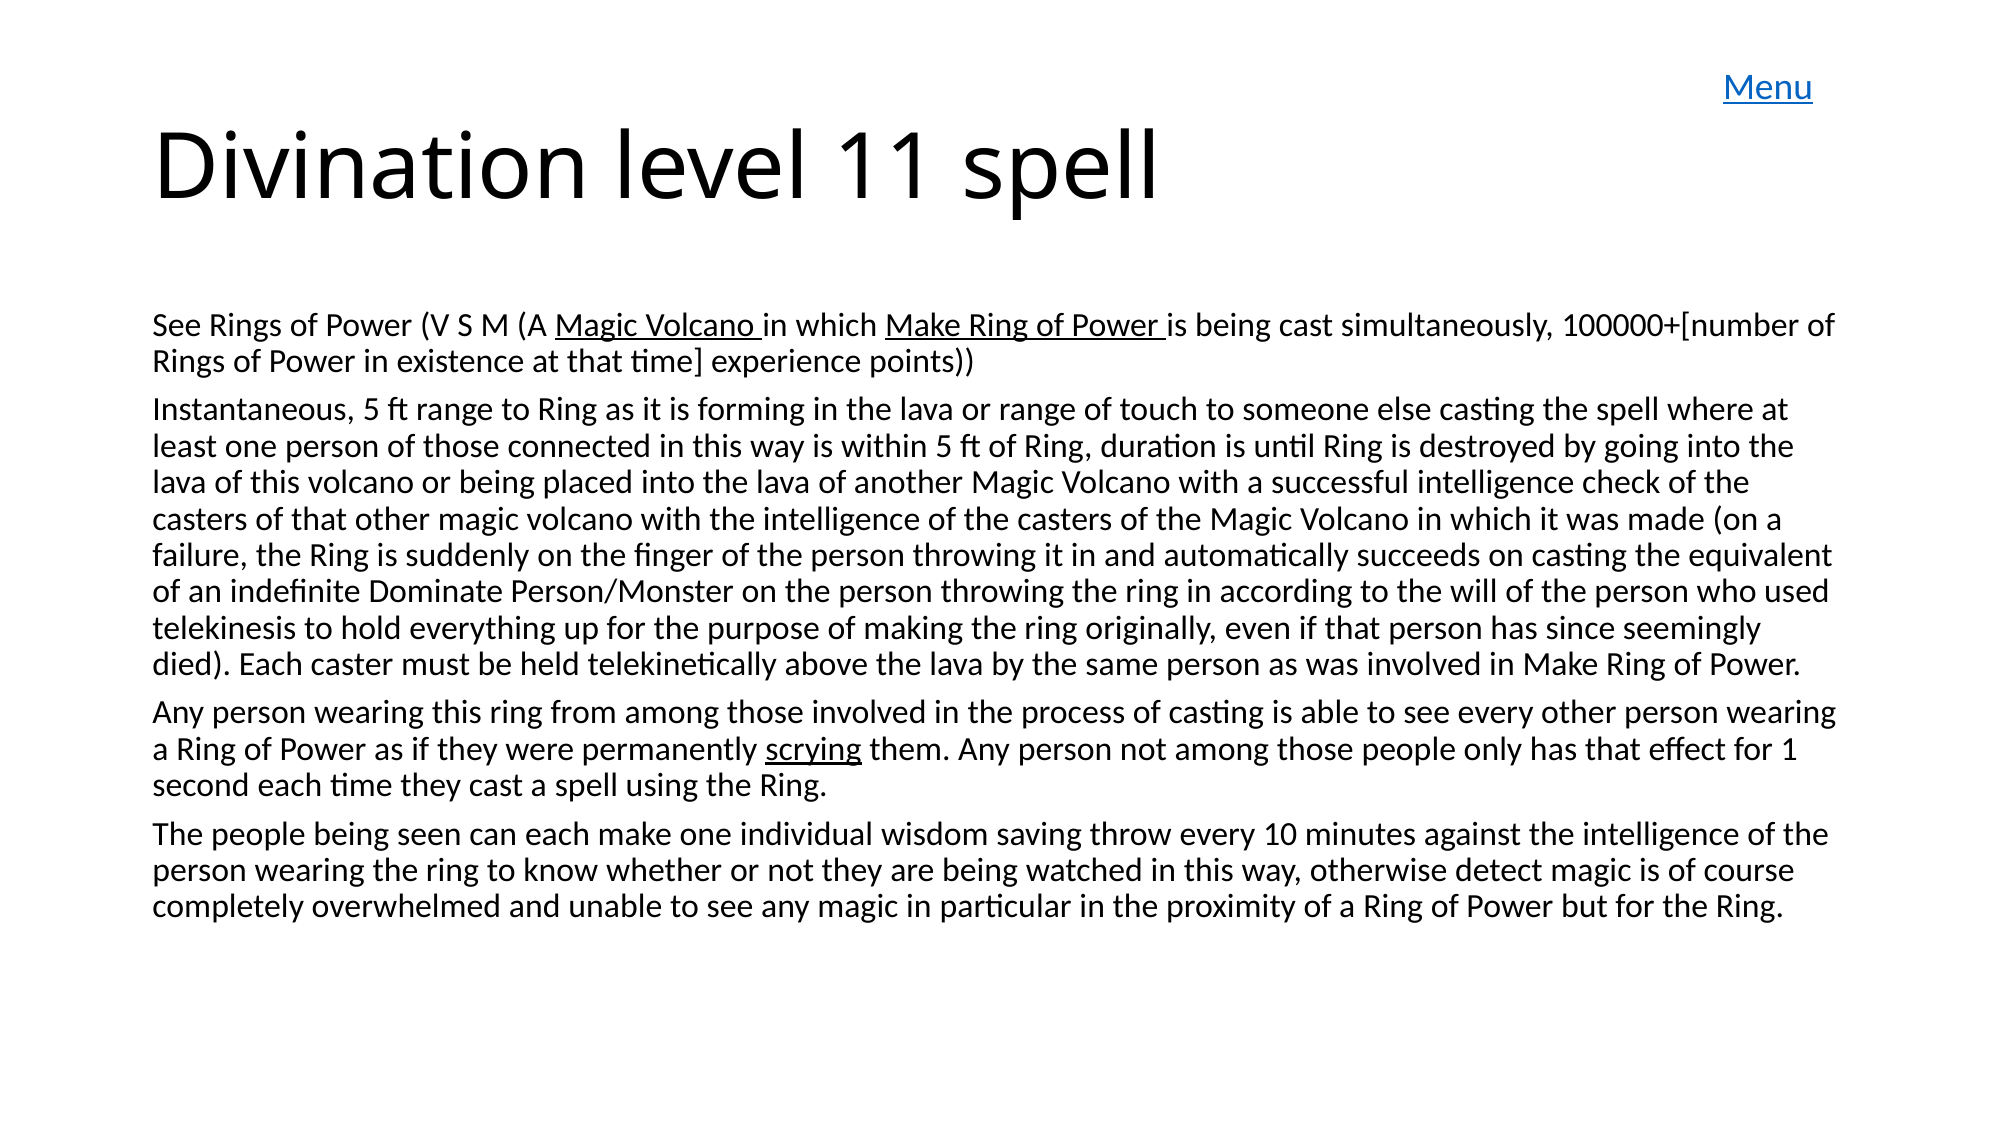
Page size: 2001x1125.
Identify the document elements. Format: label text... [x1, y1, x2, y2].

title Divination level 11 spell [137, 59, 1863, 278]
list See Rings of Power (V S M (A Magic Volcano in which Make Ring of Power is being cast simultaneously, 100000+[number of Rings of Power in existence at that time] experience points)) Instantaneous, 5 ft range to Ring as it is forming in the lava or range of touch to someone else casting the spell where at least one person of those connected in this way is within 5 ft of Ring, duration is until Ring is destroyed by going into the lava of this volcano or being placed into the lava of another Magic Volcano with a successful intelligence check of the casters of that other magic volcano with the intelligence of the casters of the Magic Volcano in which it was made (on a failure, the Ring is suddenly on the finger of the person throwing it in and automatically succeeds on casting the equivalent of an indefinite Dominate Person/Monster on the person throwing the ring in according to the will of the person who used telekinesis to hold everything up for the purpose of making the ring originally, even if that person has since seemingly died). Each caster must be held telekinetically above the lava by the same person as was involved in Make Ring of Power. Any person wearing this ring from among those involved in the process of casting is able to see every other person wearing a Ring of Power as if they were permanently scrying them. Any person not among those people only has that effect for 1 second each time they cast a spell using the Ring. The people being seen can each make one individual wisdom saving throw every 10 minutes against the intelligence of the person wearing the ring to know whether or not they are being watched in this way, otherwise detect magic is of course completely overwhelmed and unable to see any magic in particular in the proximity of a Ring of Power but for the Ring. [137, 299, 1863, 1014]
text_box Menu [1347, 9, 1828, 115]
